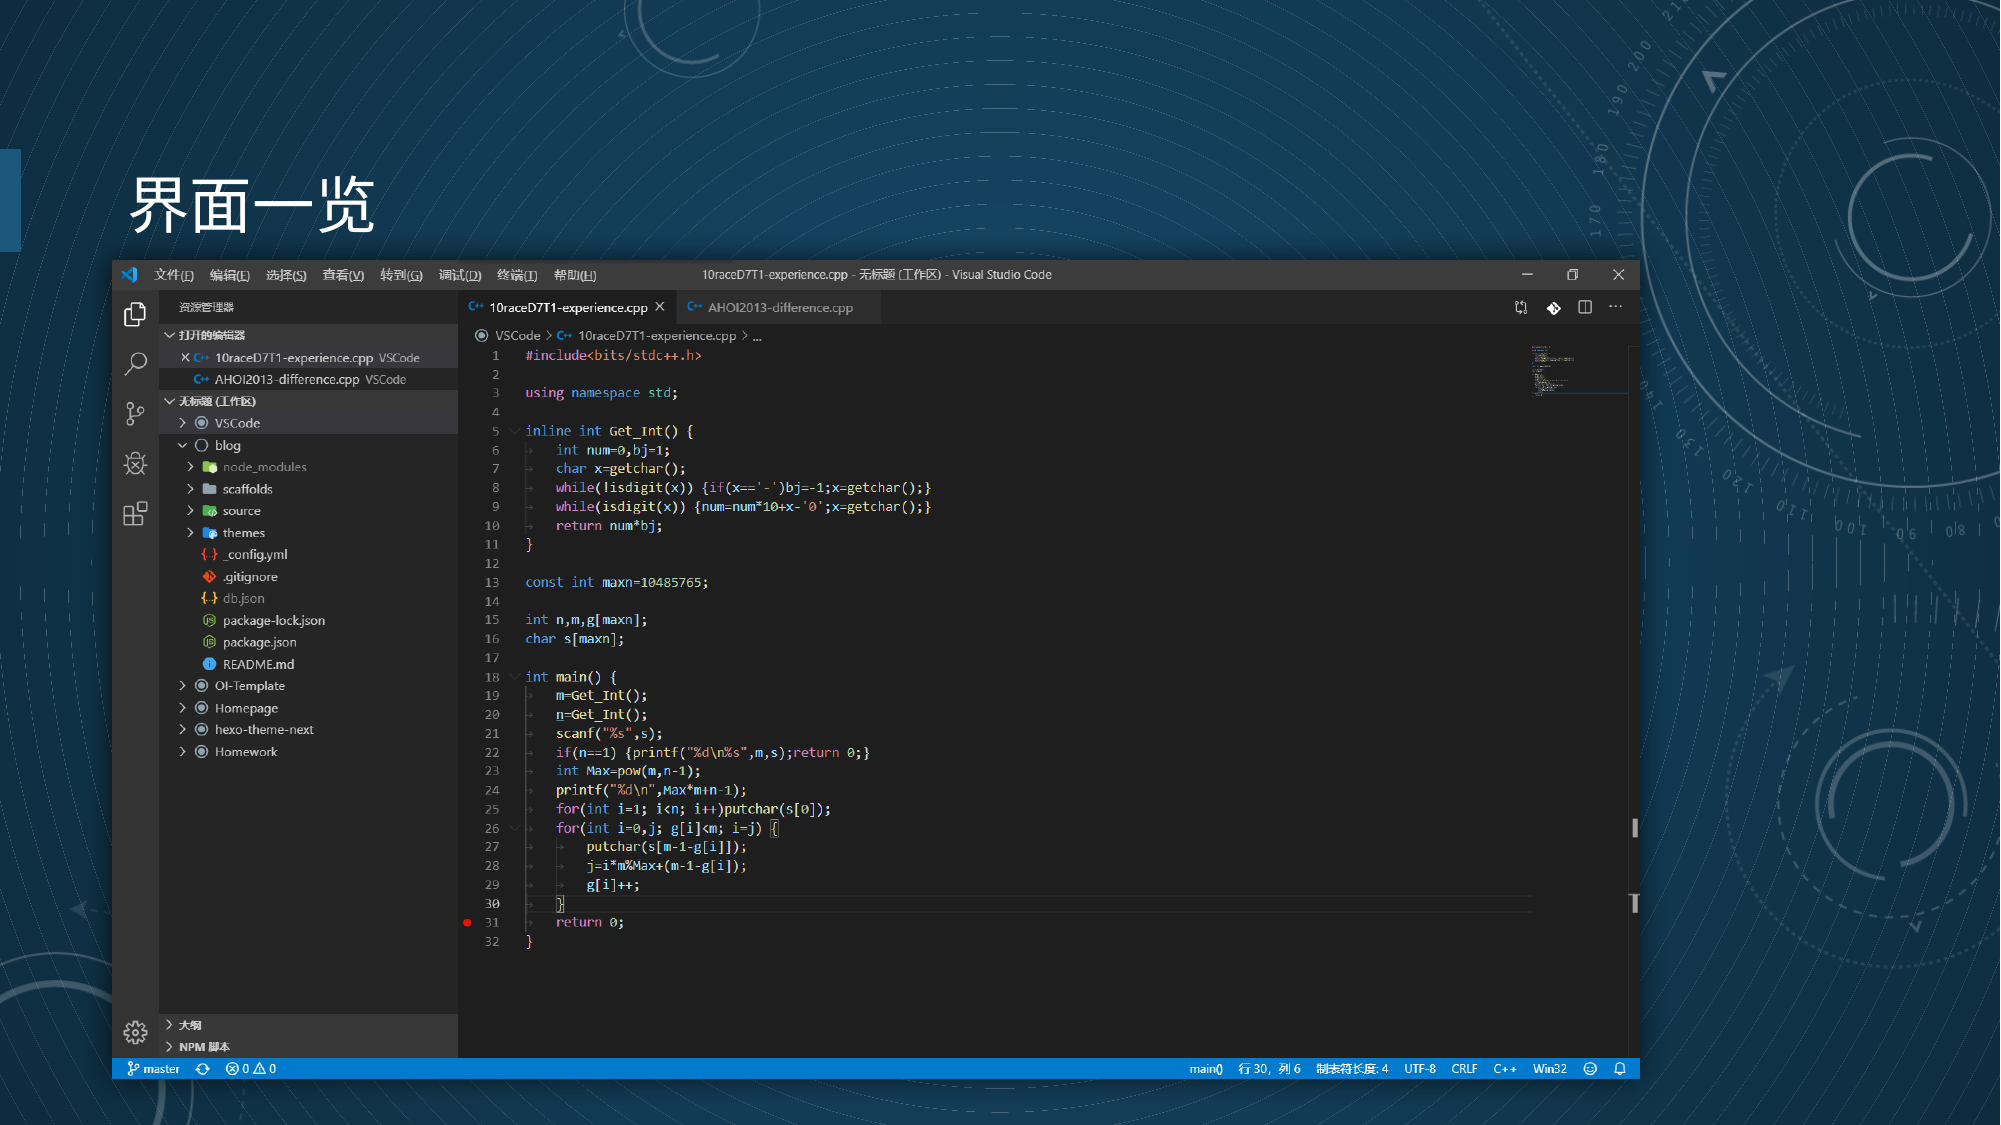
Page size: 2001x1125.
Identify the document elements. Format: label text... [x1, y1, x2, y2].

title 界面一览 [112, 99, 1891, 307]
picture [0, 0, 2000, 1125]
